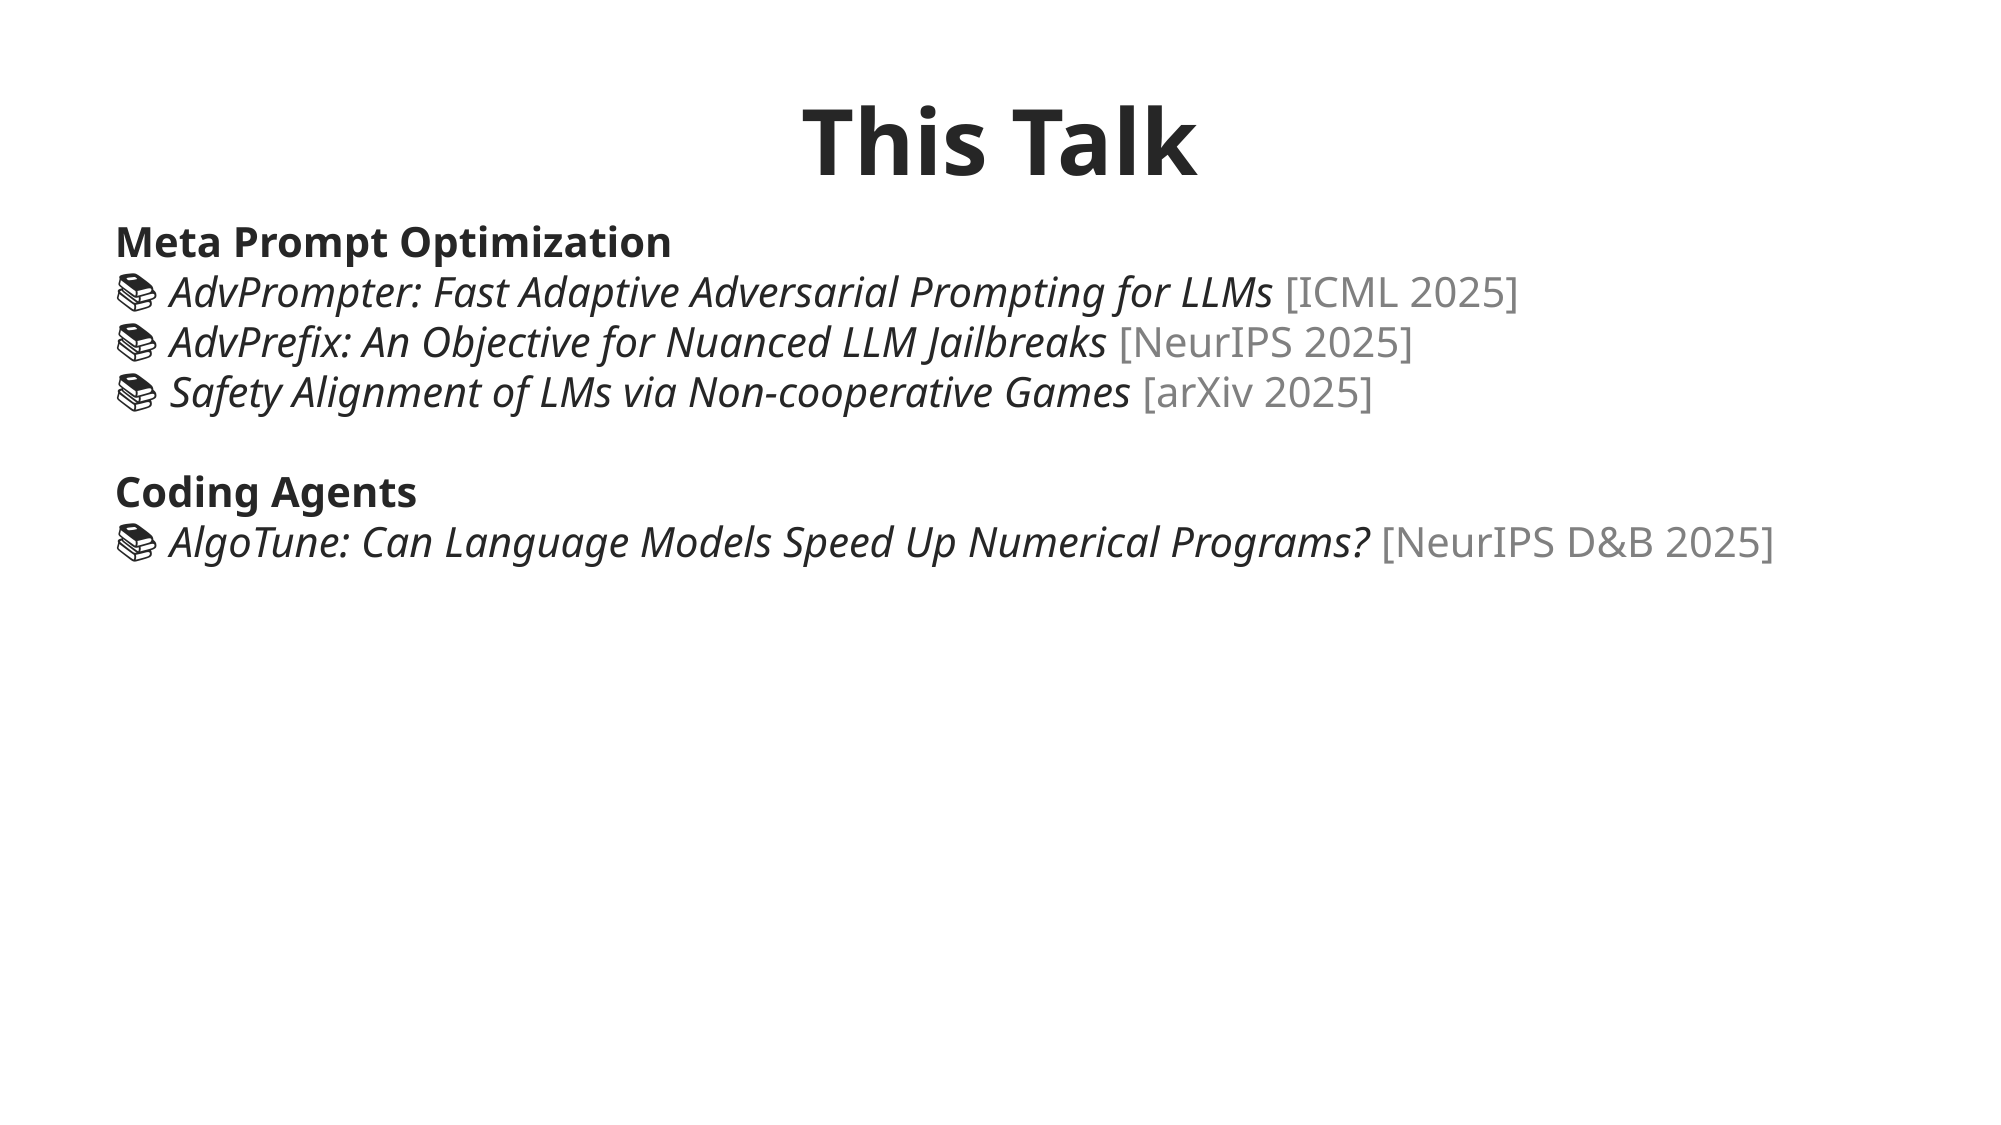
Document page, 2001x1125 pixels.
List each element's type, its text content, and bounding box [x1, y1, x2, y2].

list Meta Prompt Optimization 📚 AdvPrompter: Fast Adaptive Adversarial Prompting for LLMs [ICML 2025] 📚 AdvPrefix: An Objective for Nuanced LLM Jailbreaks [NeurIPS 2025] 📚 Safety Alignment of LMs via Non-cooperative Games [arXiv 2025] Coding Agents 📚 AlgoTune: Can Language Models Speed Up Numerical Programs? [NeurIPS D&B 2025] [99, 208, 1900, 1043]
title This Talk [99, 45, 1900, 208]
